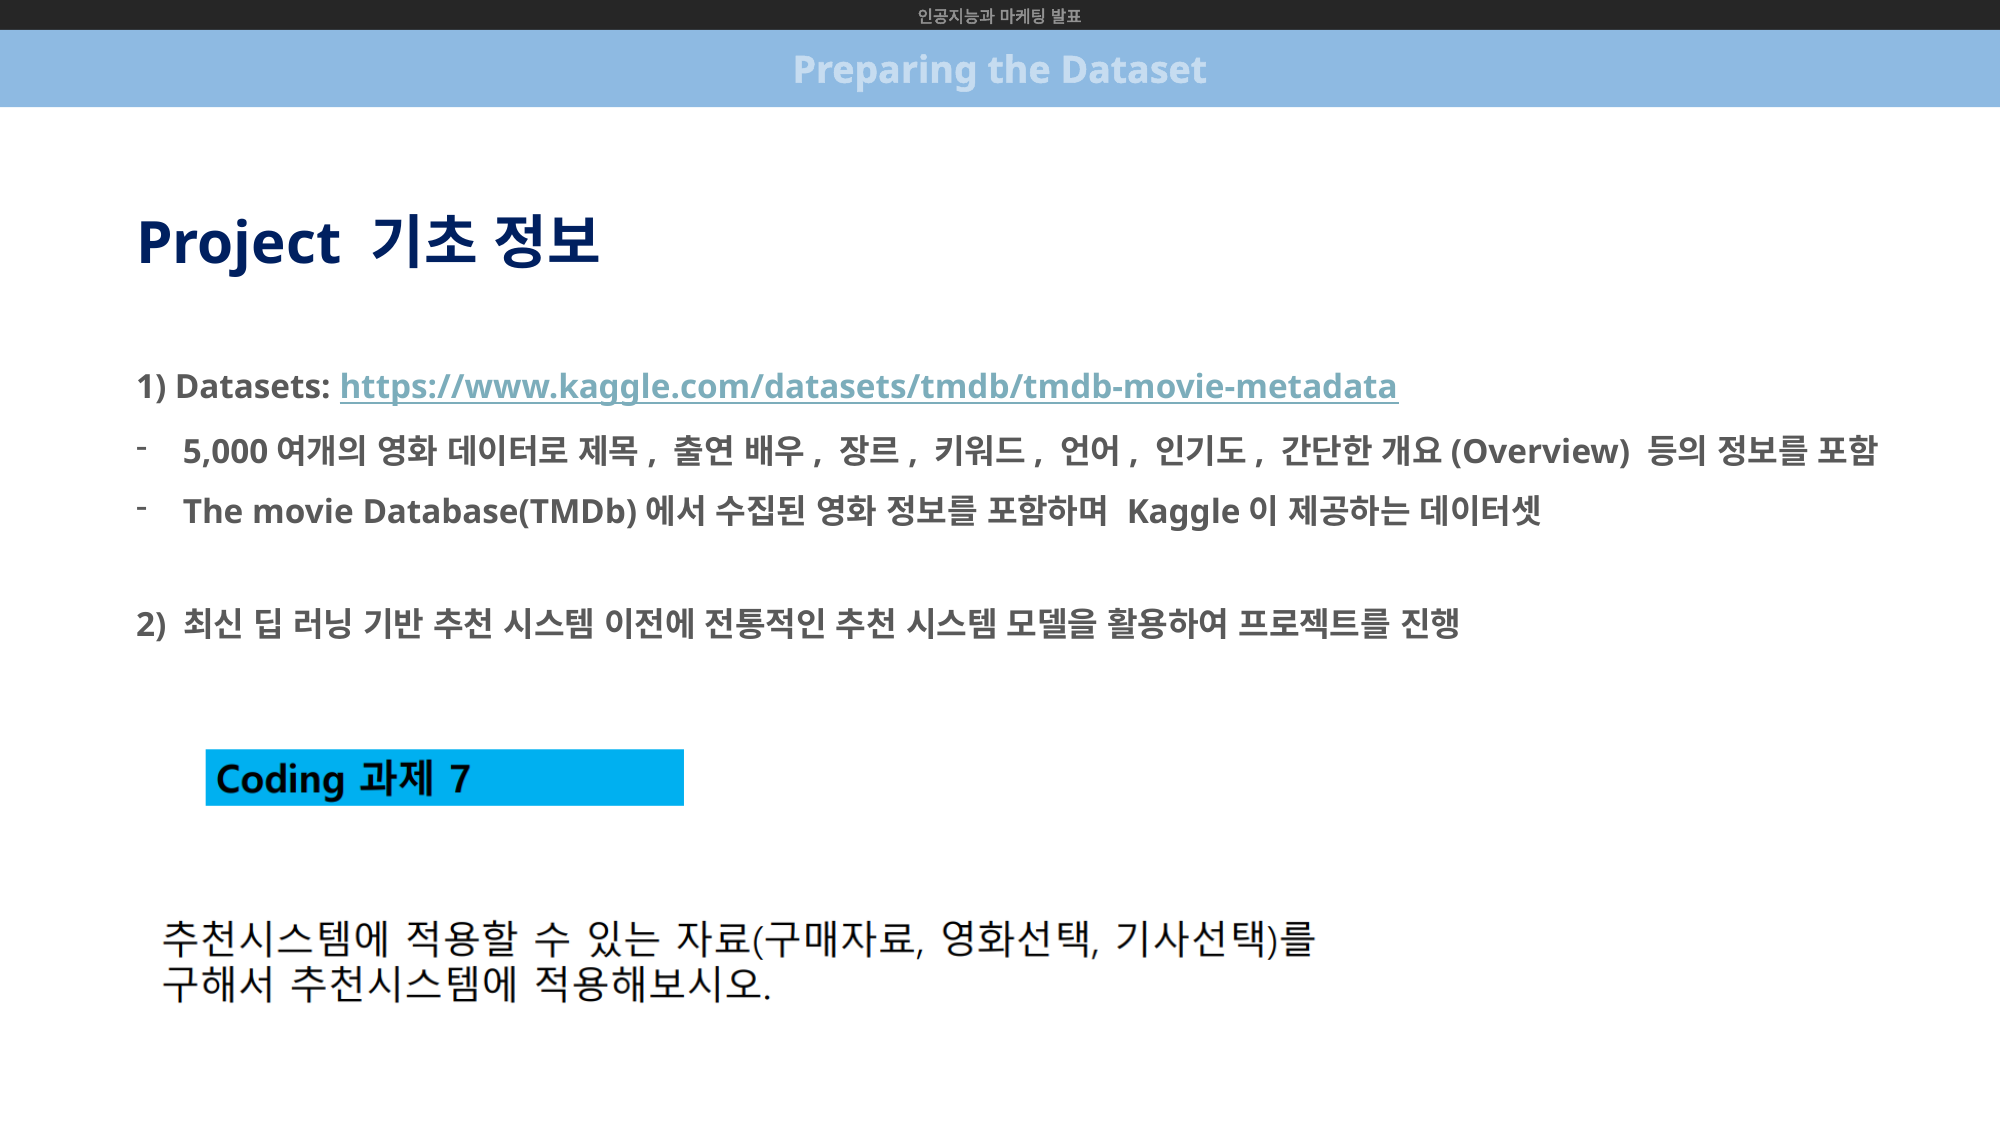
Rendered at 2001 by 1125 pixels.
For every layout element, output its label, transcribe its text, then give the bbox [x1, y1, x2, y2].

text_box Project 기초 정보 1) Datasets: https://www.kaggle.com/datasets/tmdb/tmdb-movie-metadata 5,000여개의 영화 데이터로 제목, 출연 배우, 장르, 키워드, 언어, 인기도, 간단한 개요(Overview) 등의 정보를 포함 The movie Database(TMDb)에서 수집된 영화 정보를 포함하며 Kaggle이 제공하는 데이터셋 2) 최신 딥 러닝 기반 추천 시스템 이전에 전통적인 추천 시스템 모델을 활용하여 프로젝트를 진행 [121, 198, 1903, 763]
picture [140, 738, 1345, 1074]
text_box Preparing the Dataset [777, 37, 1223, 98]
text_box 인공지능과 마케팅 발표 [0, 0, 2000, 34]
text_box [0, 34, 2000, 108]
